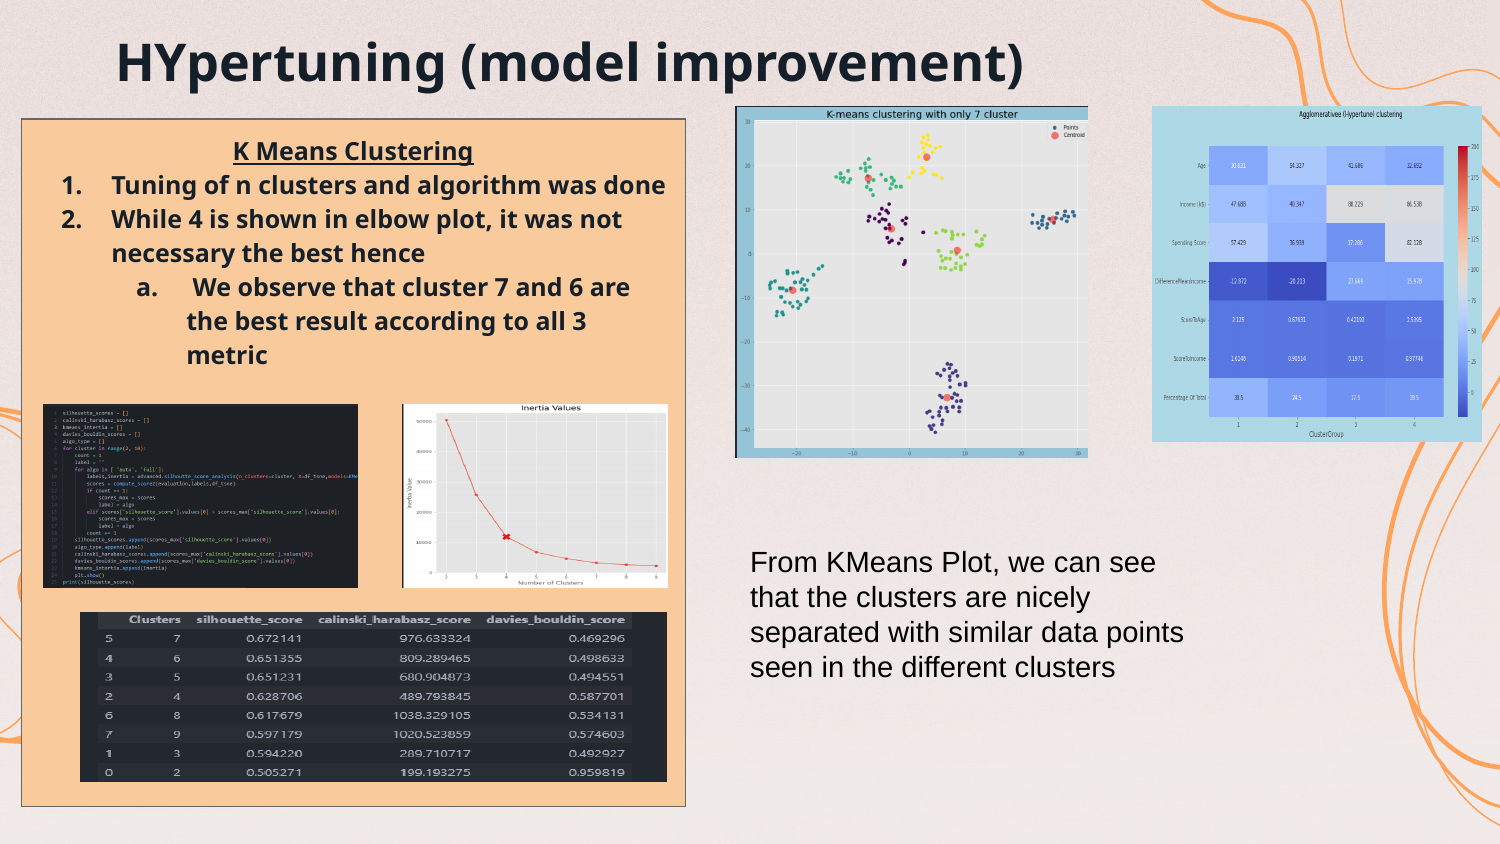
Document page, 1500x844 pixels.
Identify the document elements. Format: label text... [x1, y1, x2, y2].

table_header K Means Clustering Tuning of n clusters and algorithm was done While 4 is shown in elbow plot, it was not necessary the best hence We observe that cluster 7 and 6 are the best result according to all 3 metric [22, 120, 685, 806]
text_box From KMeans Plot, we can see that the clusters are nicely separated with similar data points seen in the different clusters [735, 493, 1228, 699]
picture [79, 611, 667, 782]
text_box HYpertuning (model improvement) [100, 13, 1247, 107]
picture [1152, 106, 1482, 443]
picture [43, 404, 358, 588]
picture [734, 106, 1088, 458]
picture [402, 404, 668, 588]
